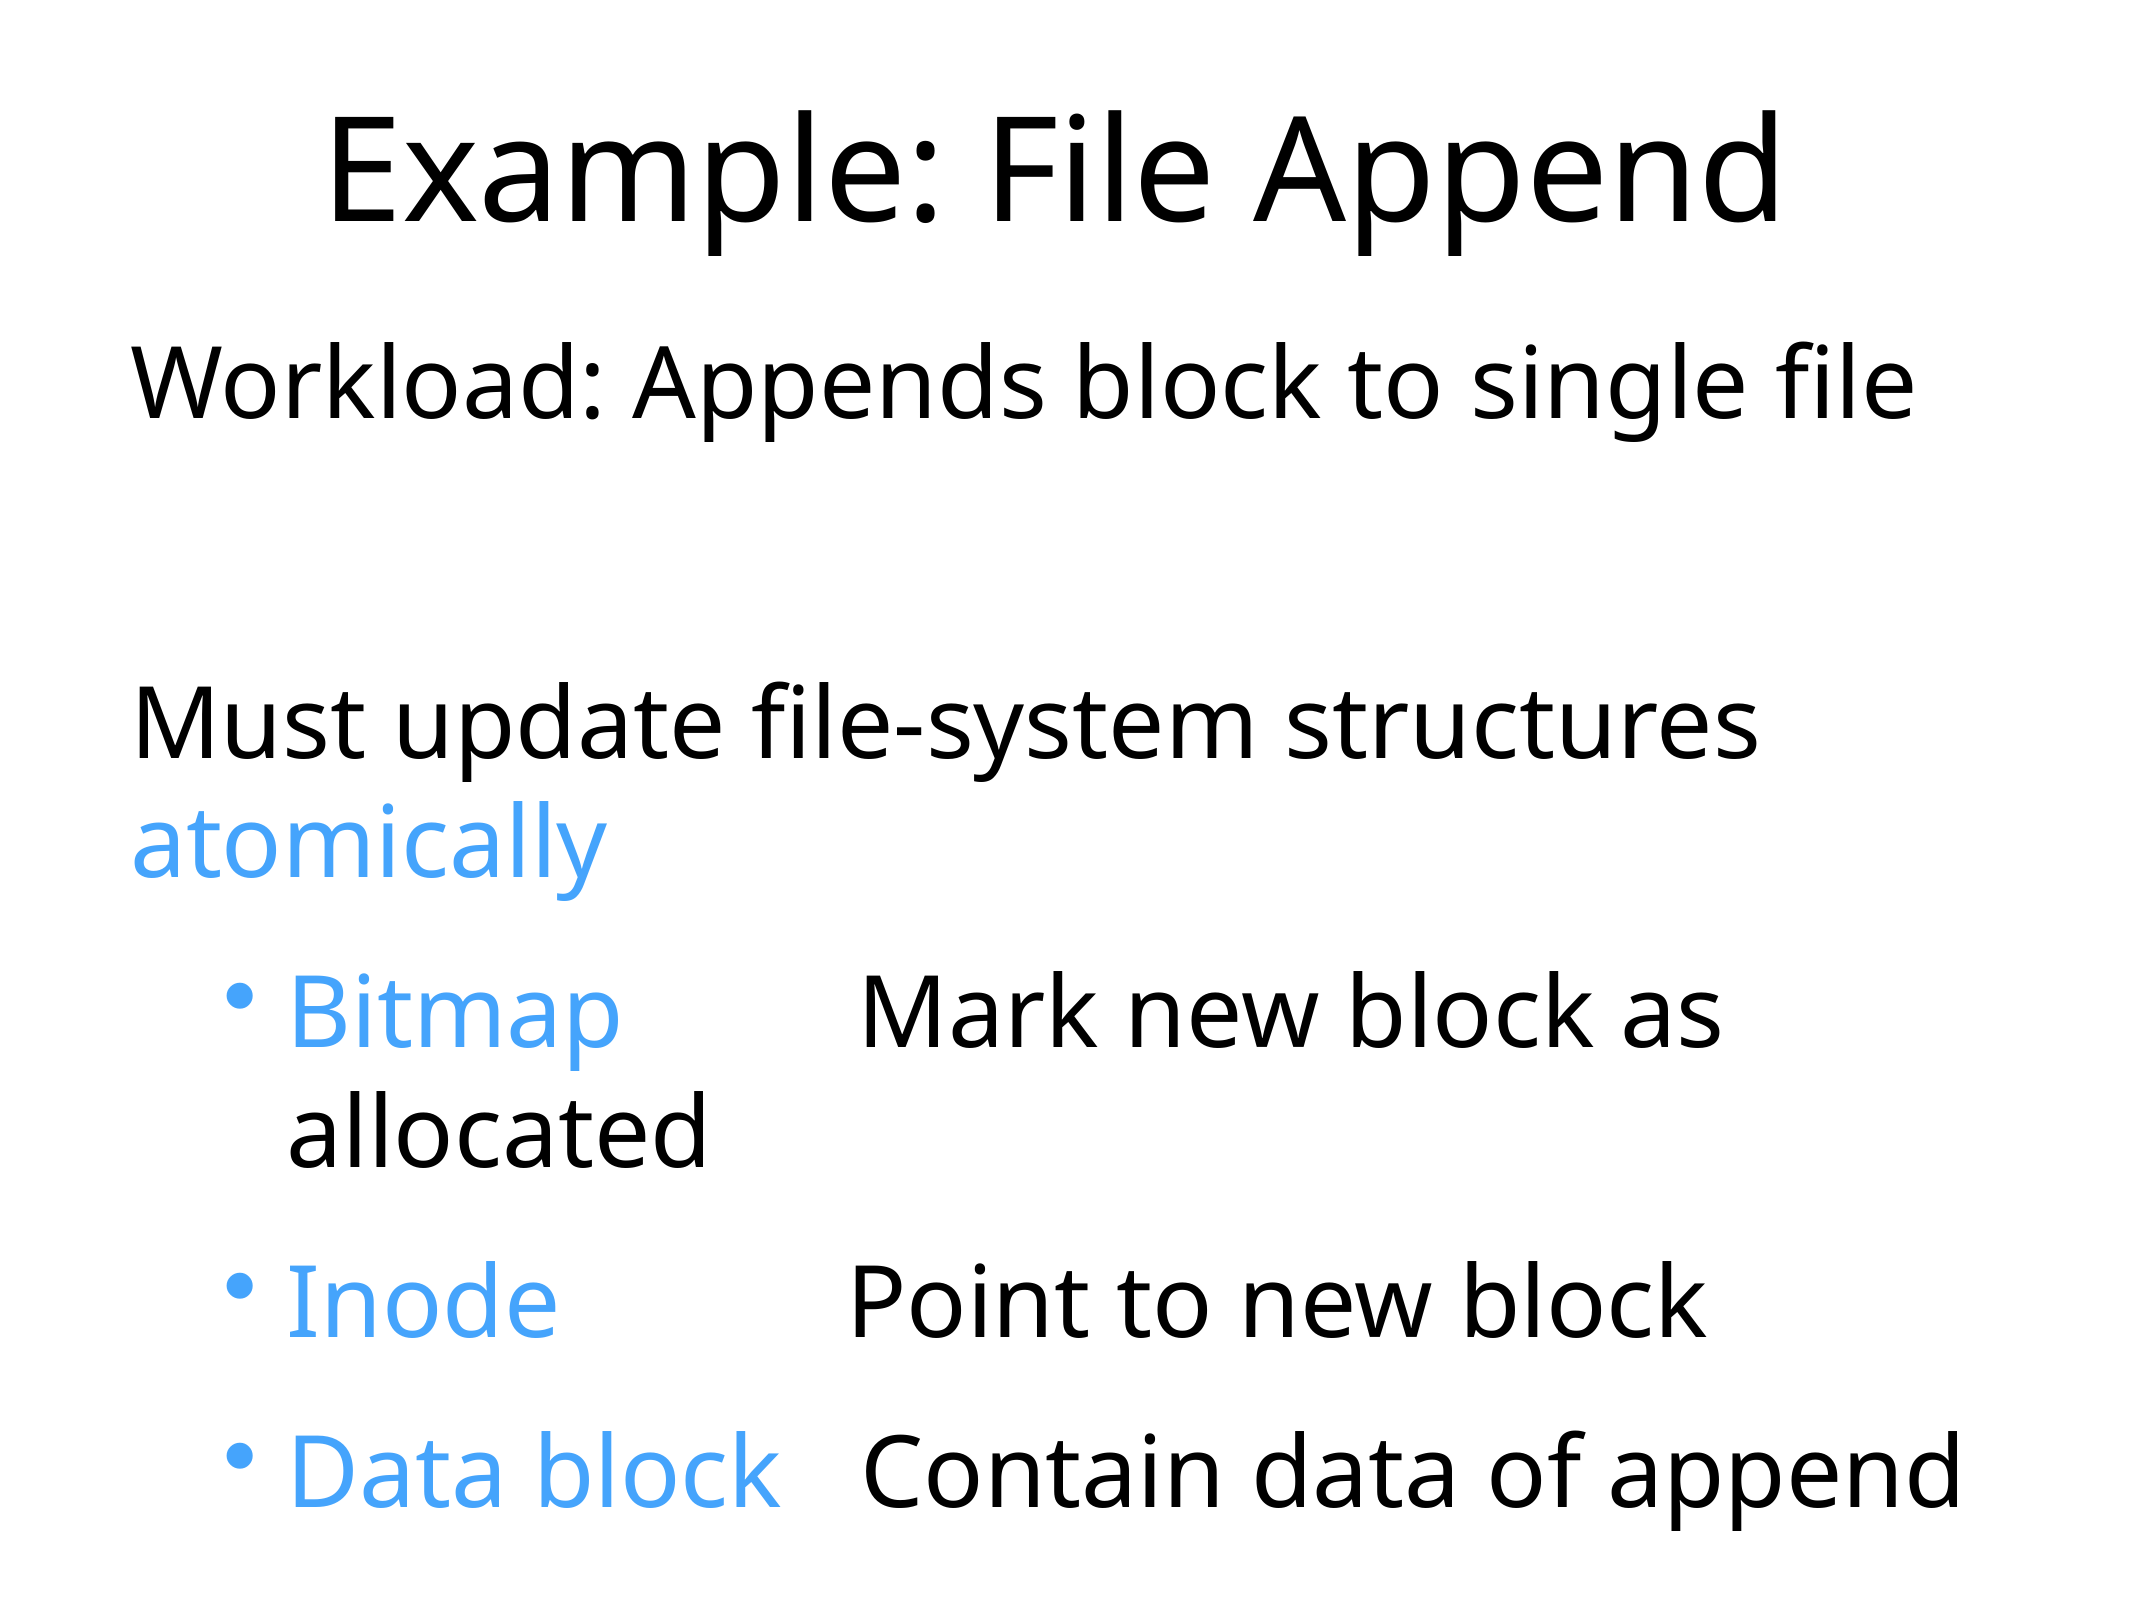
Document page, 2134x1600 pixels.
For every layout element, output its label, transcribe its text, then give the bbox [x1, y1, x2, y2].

list Workload: Appends block to single file Must update file-system structures atomically Bitmap Mark new block as allocated Inode Point to new block Data block Contain data of append [125, 453, 2008, 1393]
title Example: File Append [74, 39, 2036, 288]
